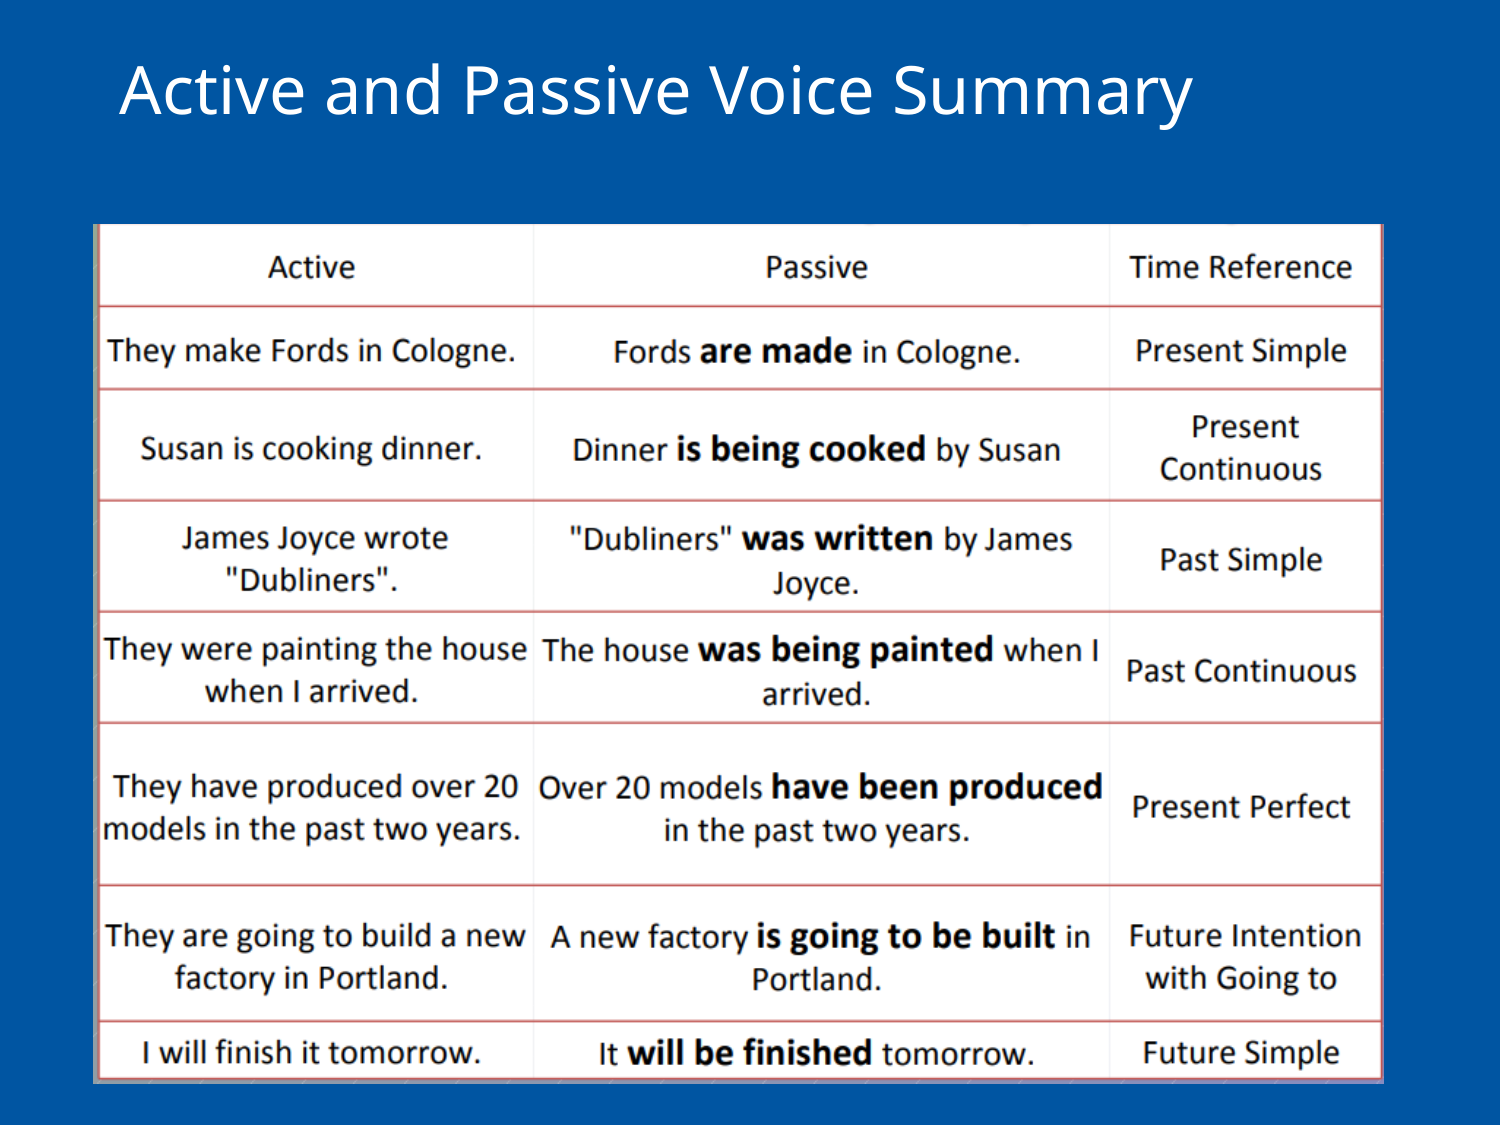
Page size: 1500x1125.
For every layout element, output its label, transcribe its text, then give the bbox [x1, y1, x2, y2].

picture [93, 224, 1384, 1084]
title Active and Passive Voice Summary [104, 20, 1399, 166]
